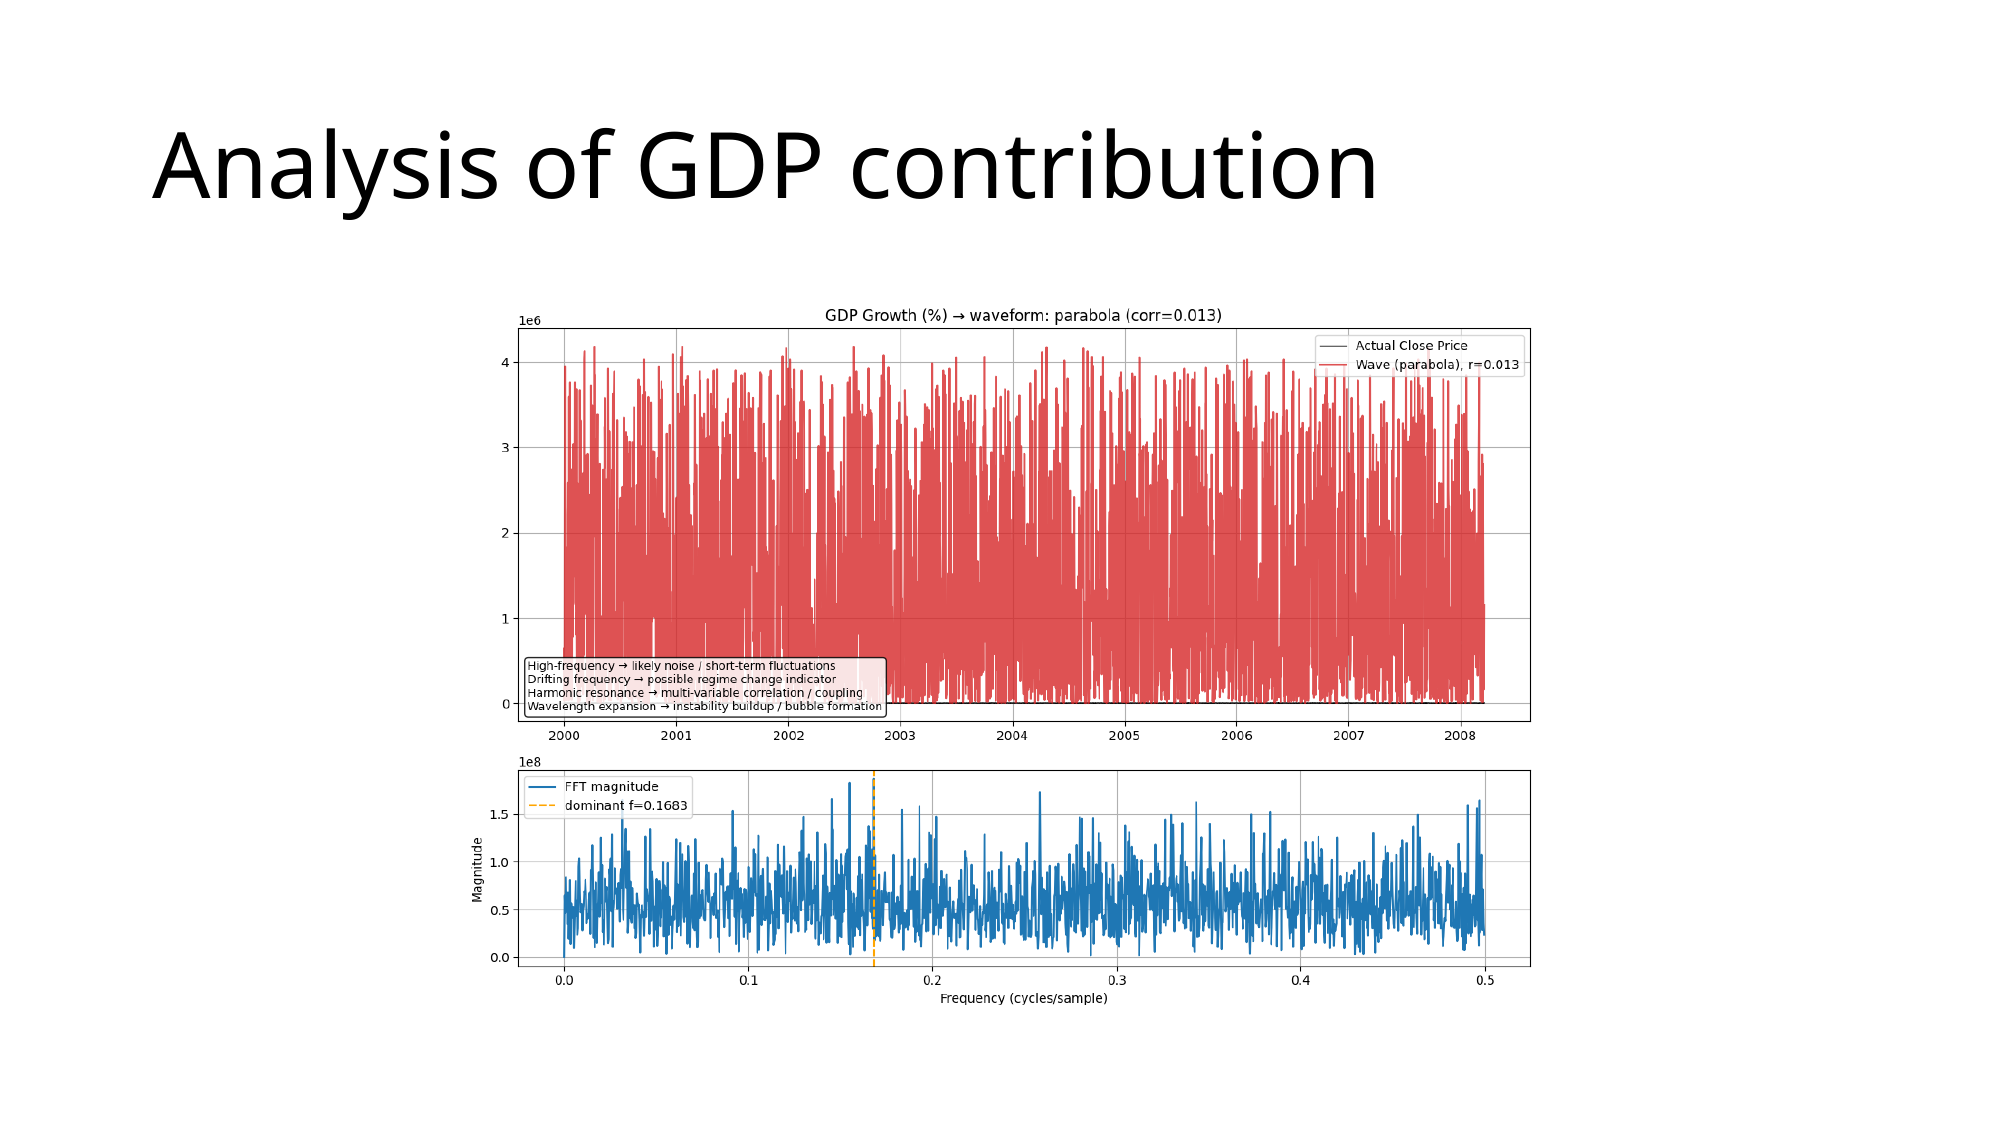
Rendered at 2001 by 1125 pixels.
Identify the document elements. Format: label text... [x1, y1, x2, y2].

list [462, 299, 1538, 1014]
title Analysis of GDP contribution [137, 59, 1863, 278]
